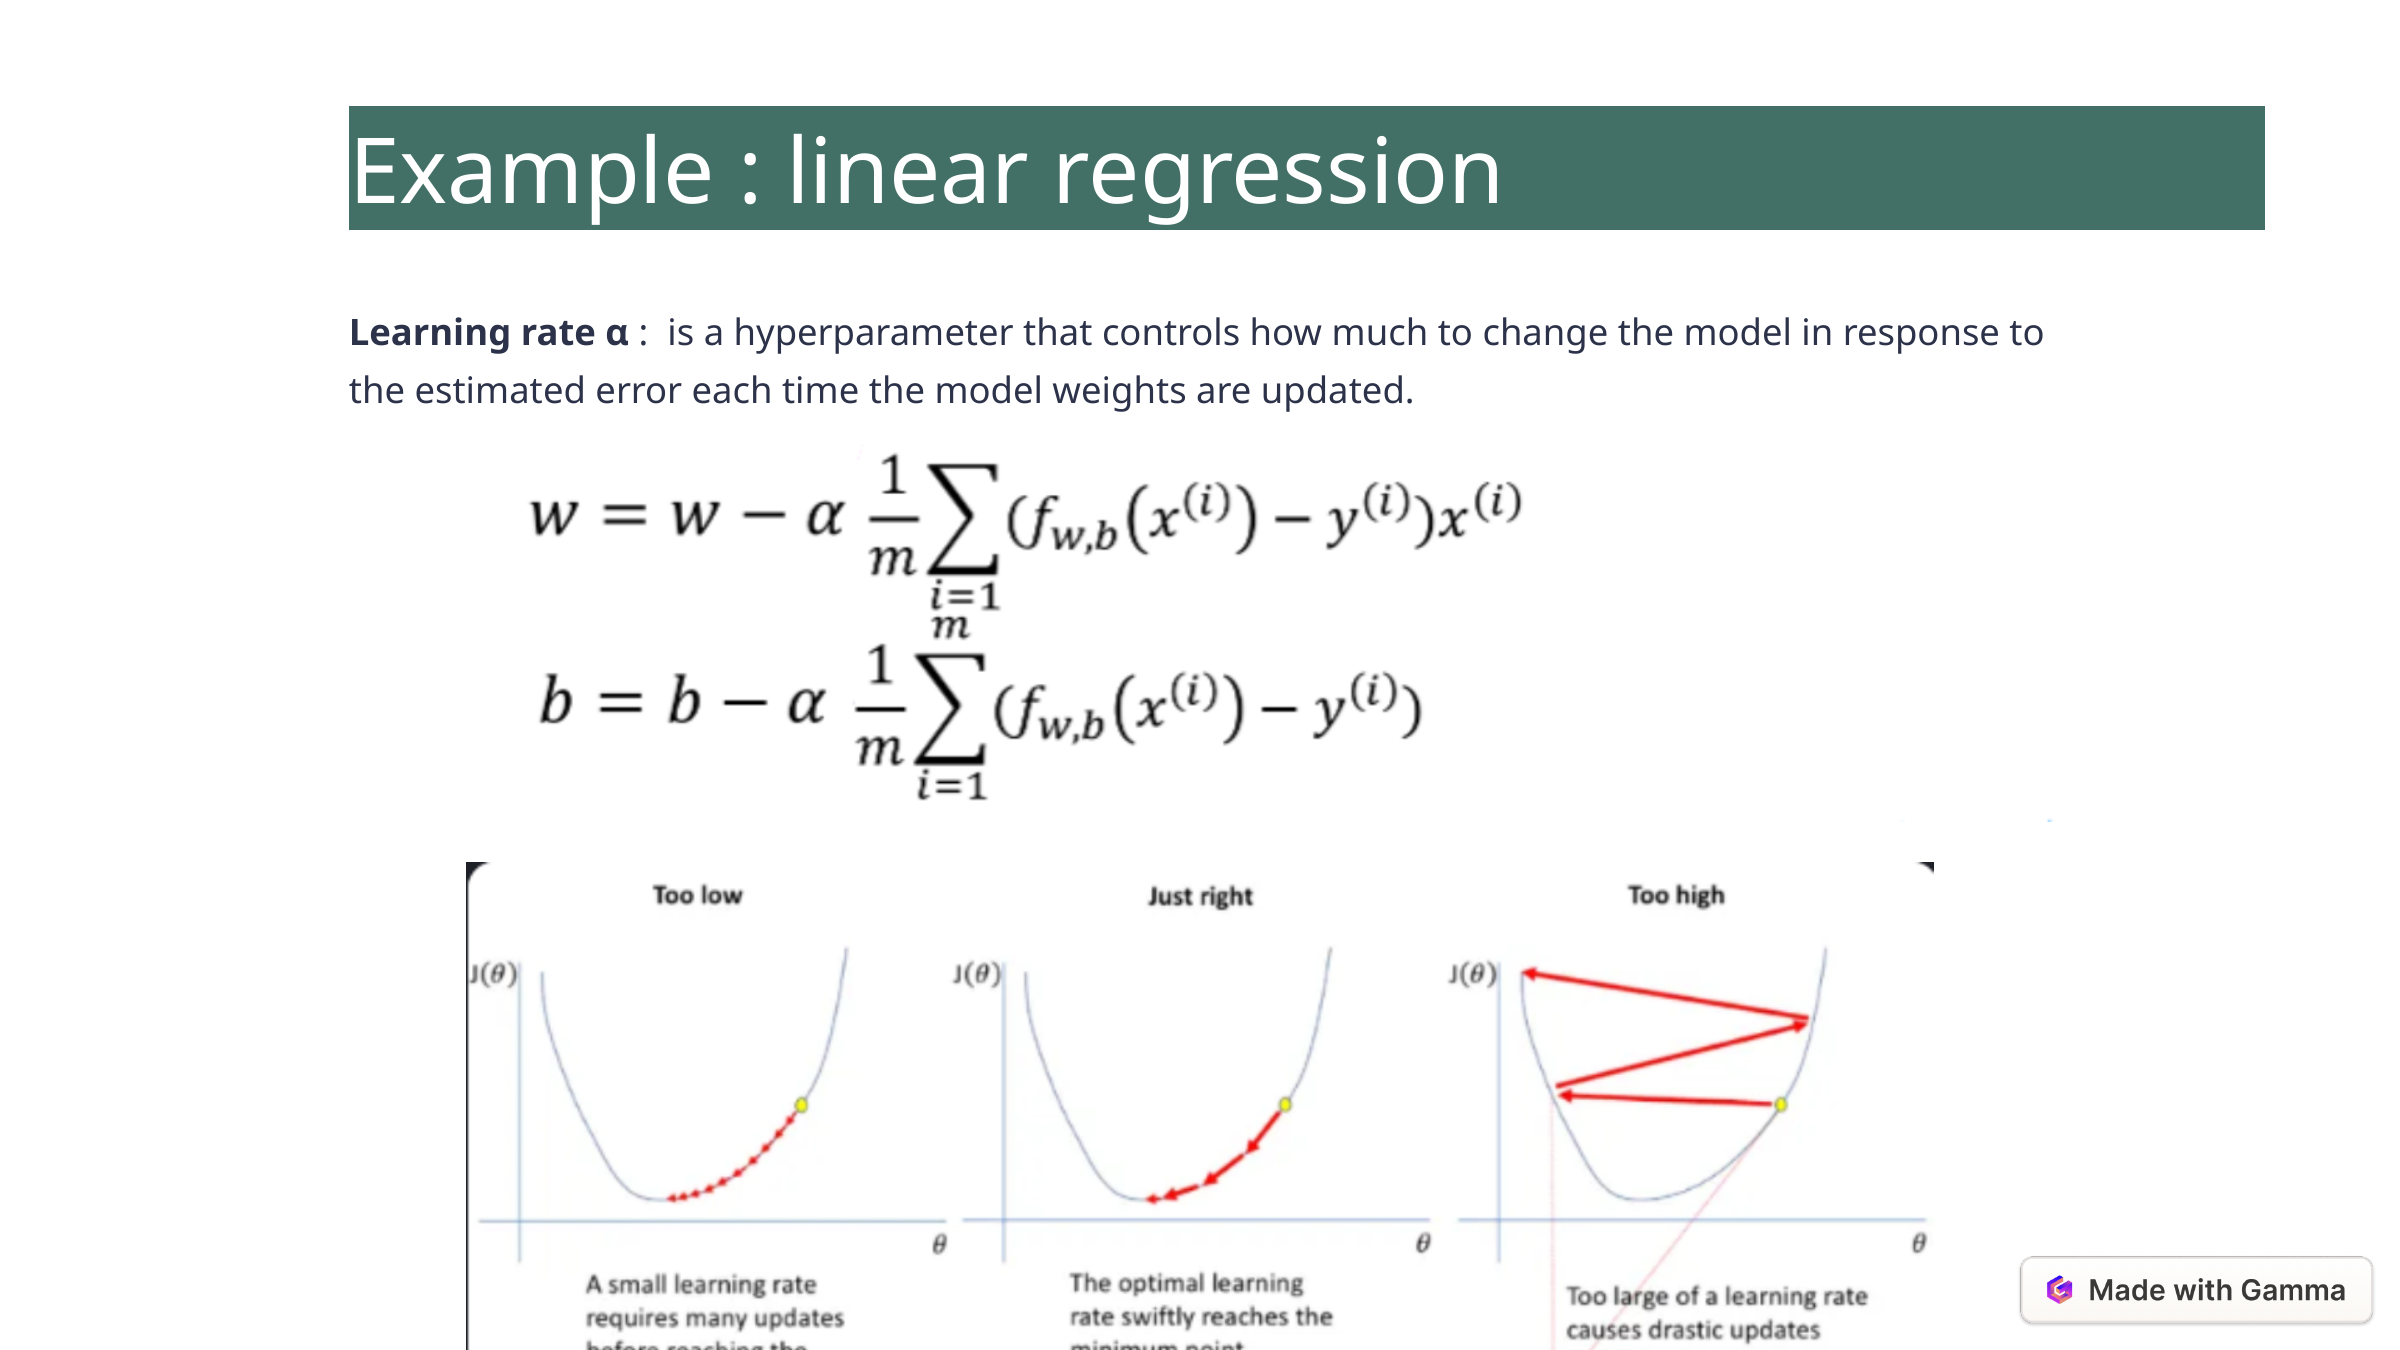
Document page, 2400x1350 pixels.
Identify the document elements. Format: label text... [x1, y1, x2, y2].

text_box Example : linear regression [334, 100, 2064, 215]
picture [466, 862, 1934, 1350]
text_box Learning rate α : is a hyperparameter that controls how much to change the model in response to the estimated error each time the model weights are updated. [334, 286, 2066, 404]
picture [334, 444, 2066, 822]
picture [2008, 1244, 2385, 1335]
text_box [0, 0, 2400, 1350]
